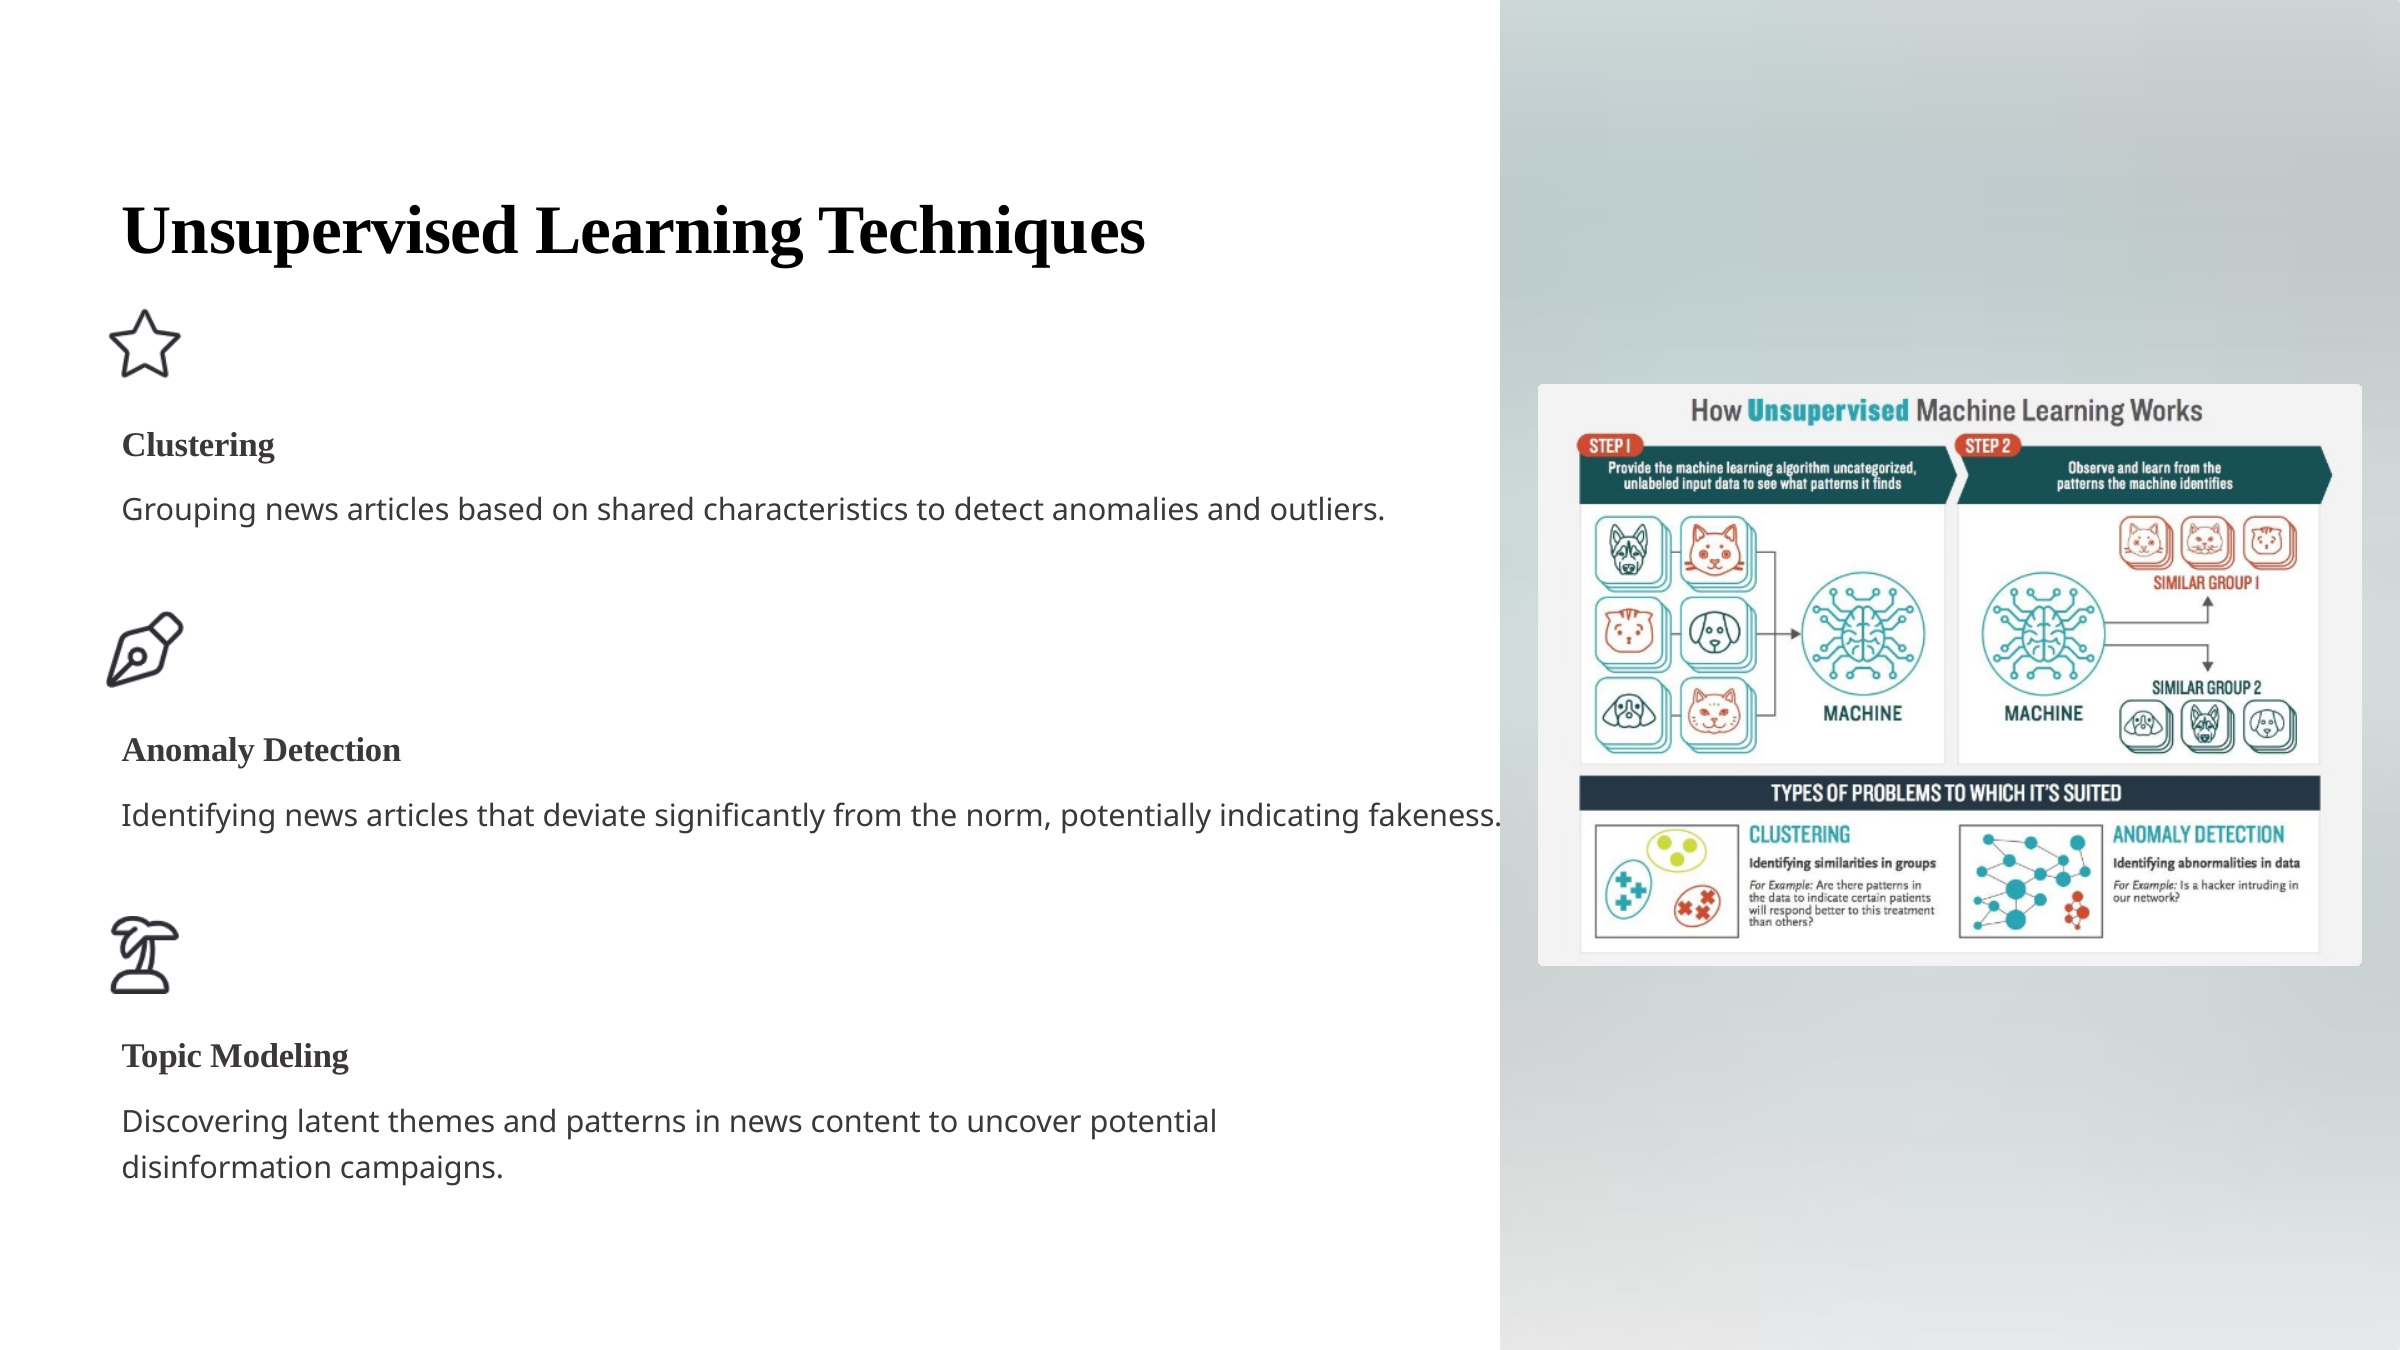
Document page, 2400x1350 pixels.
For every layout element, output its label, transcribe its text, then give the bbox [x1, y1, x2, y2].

picture [106, 305, 184, 382]
text_box Clustering [106, 412, 454, 456]
text_box Discovering latent themes and patterns in news content to uncover potential disinformation campaigns. [106, 1085, 1394, 1177]
picture [106, 916, 184, 994]
text_box Identifying news articles that deviate significantly from the norm, potentially indicating fakeness. [106, 779, 1394, 826]
text_box Unsupervised Learning Techniques [106, 172, 1363, 260]
text_box Topic Modeling [106, 1023, 454, 1068]
text_box [0, 0, 1499, 1350]
picture [106, 611, 184, 688]
picture [1499, 0, 2400, 1350]
text_box Anomaly Detection [106, 717, 454, 762]
text_box Grouping news articles based on shared characteristics to detect anomalies and outliers. [106, 473, 1394, 520]
